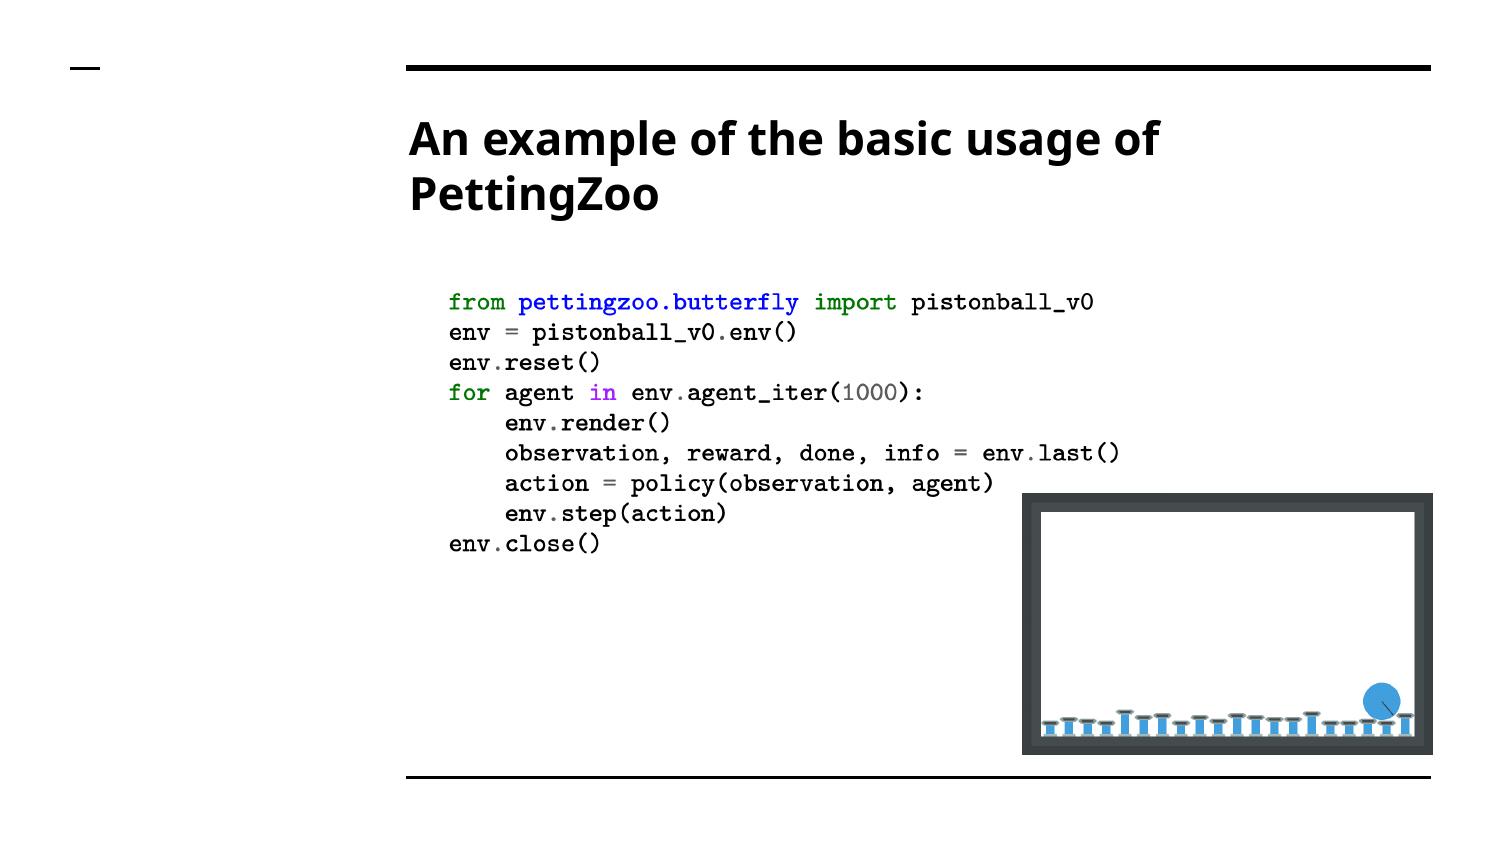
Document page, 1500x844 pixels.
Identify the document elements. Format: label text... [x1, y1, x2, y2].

title An example of the basic usage of PettingZoo [393, 94, 1431, 199]
picture [395, 261, 1433, 755]
